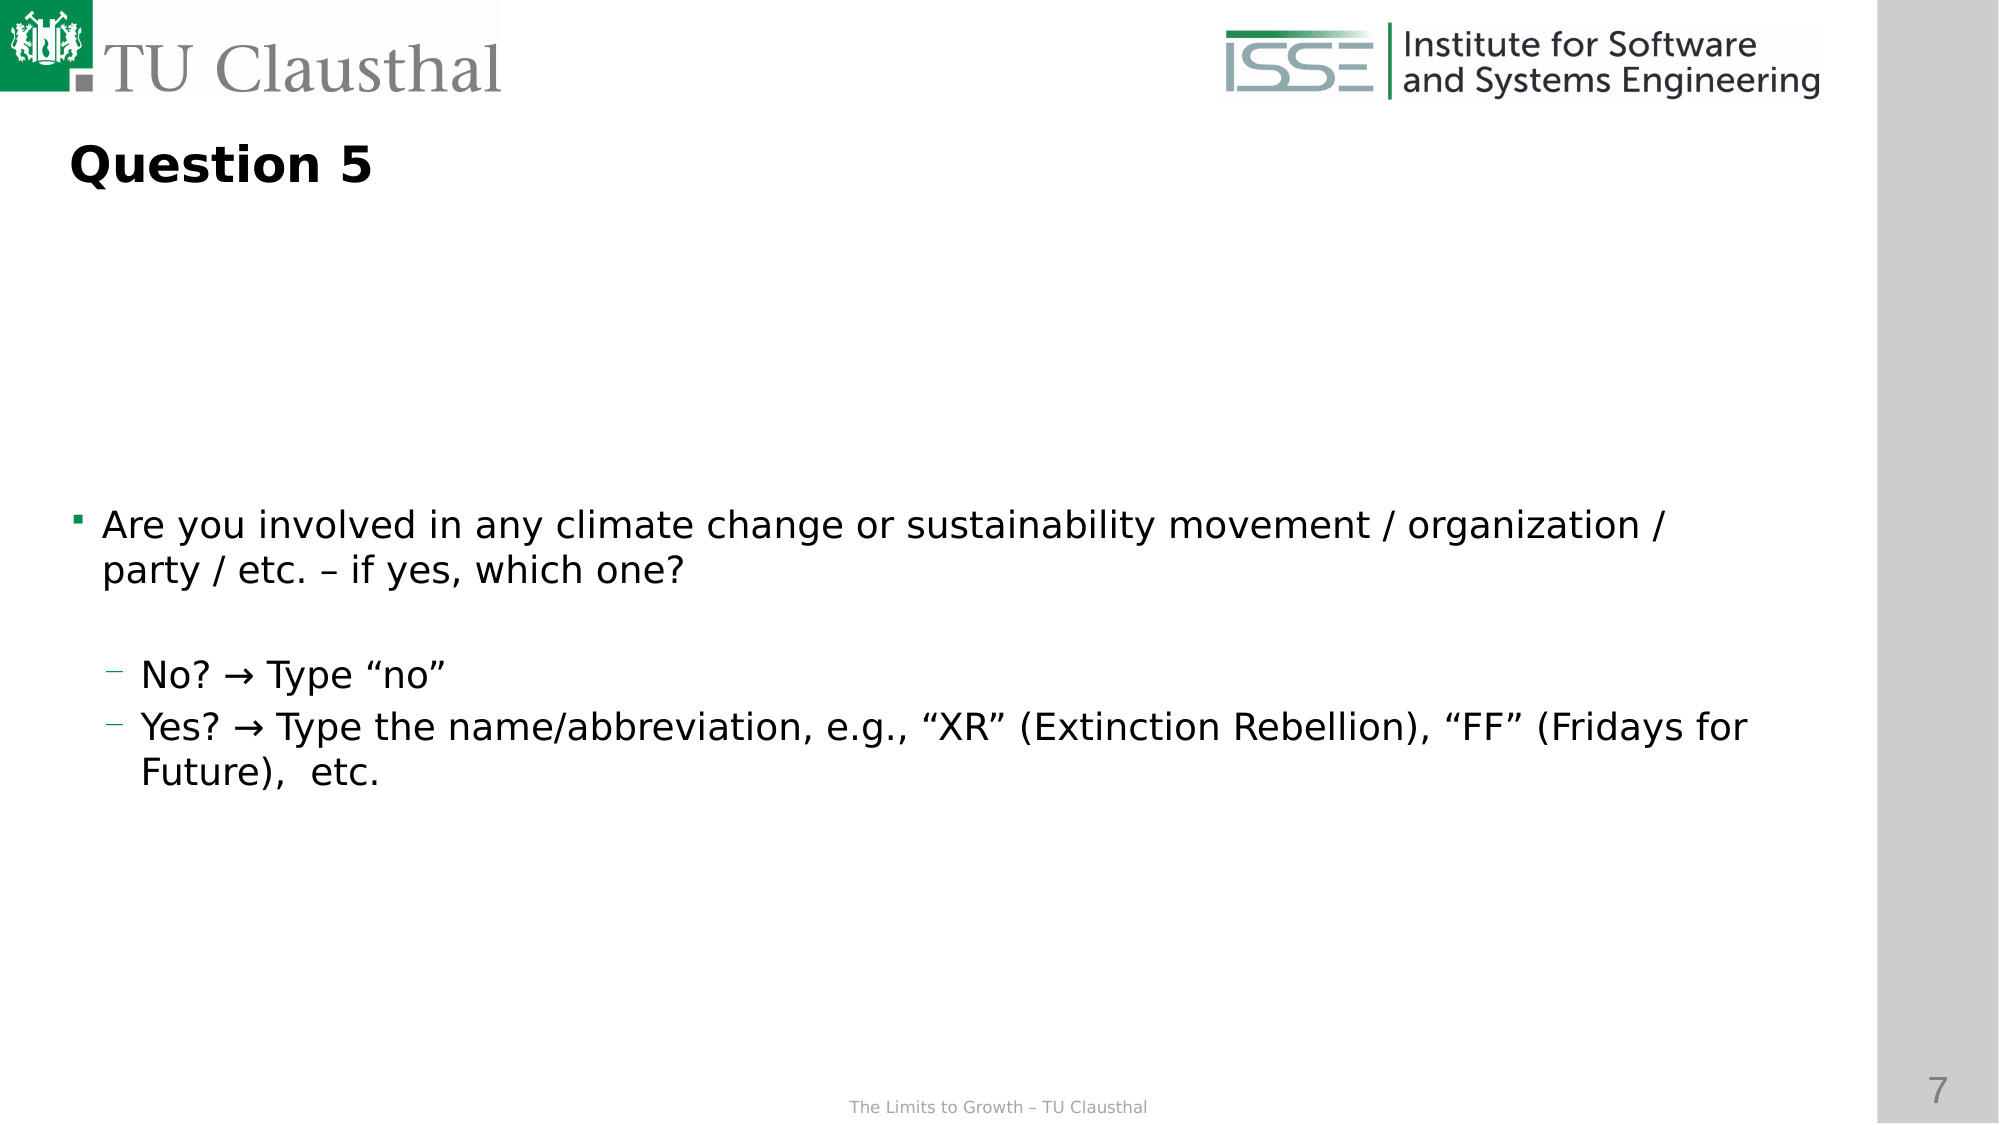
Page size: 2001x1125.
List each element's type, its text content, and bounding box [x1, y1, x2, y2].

picture [1218, 22, 1825, 106]
text_box Question 5 [55, 125, 1818, 207]
text_box Are you involved in any climate change or sustainability movement / organization / party / etc. – if yes, which one? No? → Type “no” Yes? → Type the name/abbreviation, e.g., “XR” (Extinction Rebellion), “FF” (Fridays for Future), etc. [55, 208, 1818, 1034]
picture [0, 0, 501, 92]
